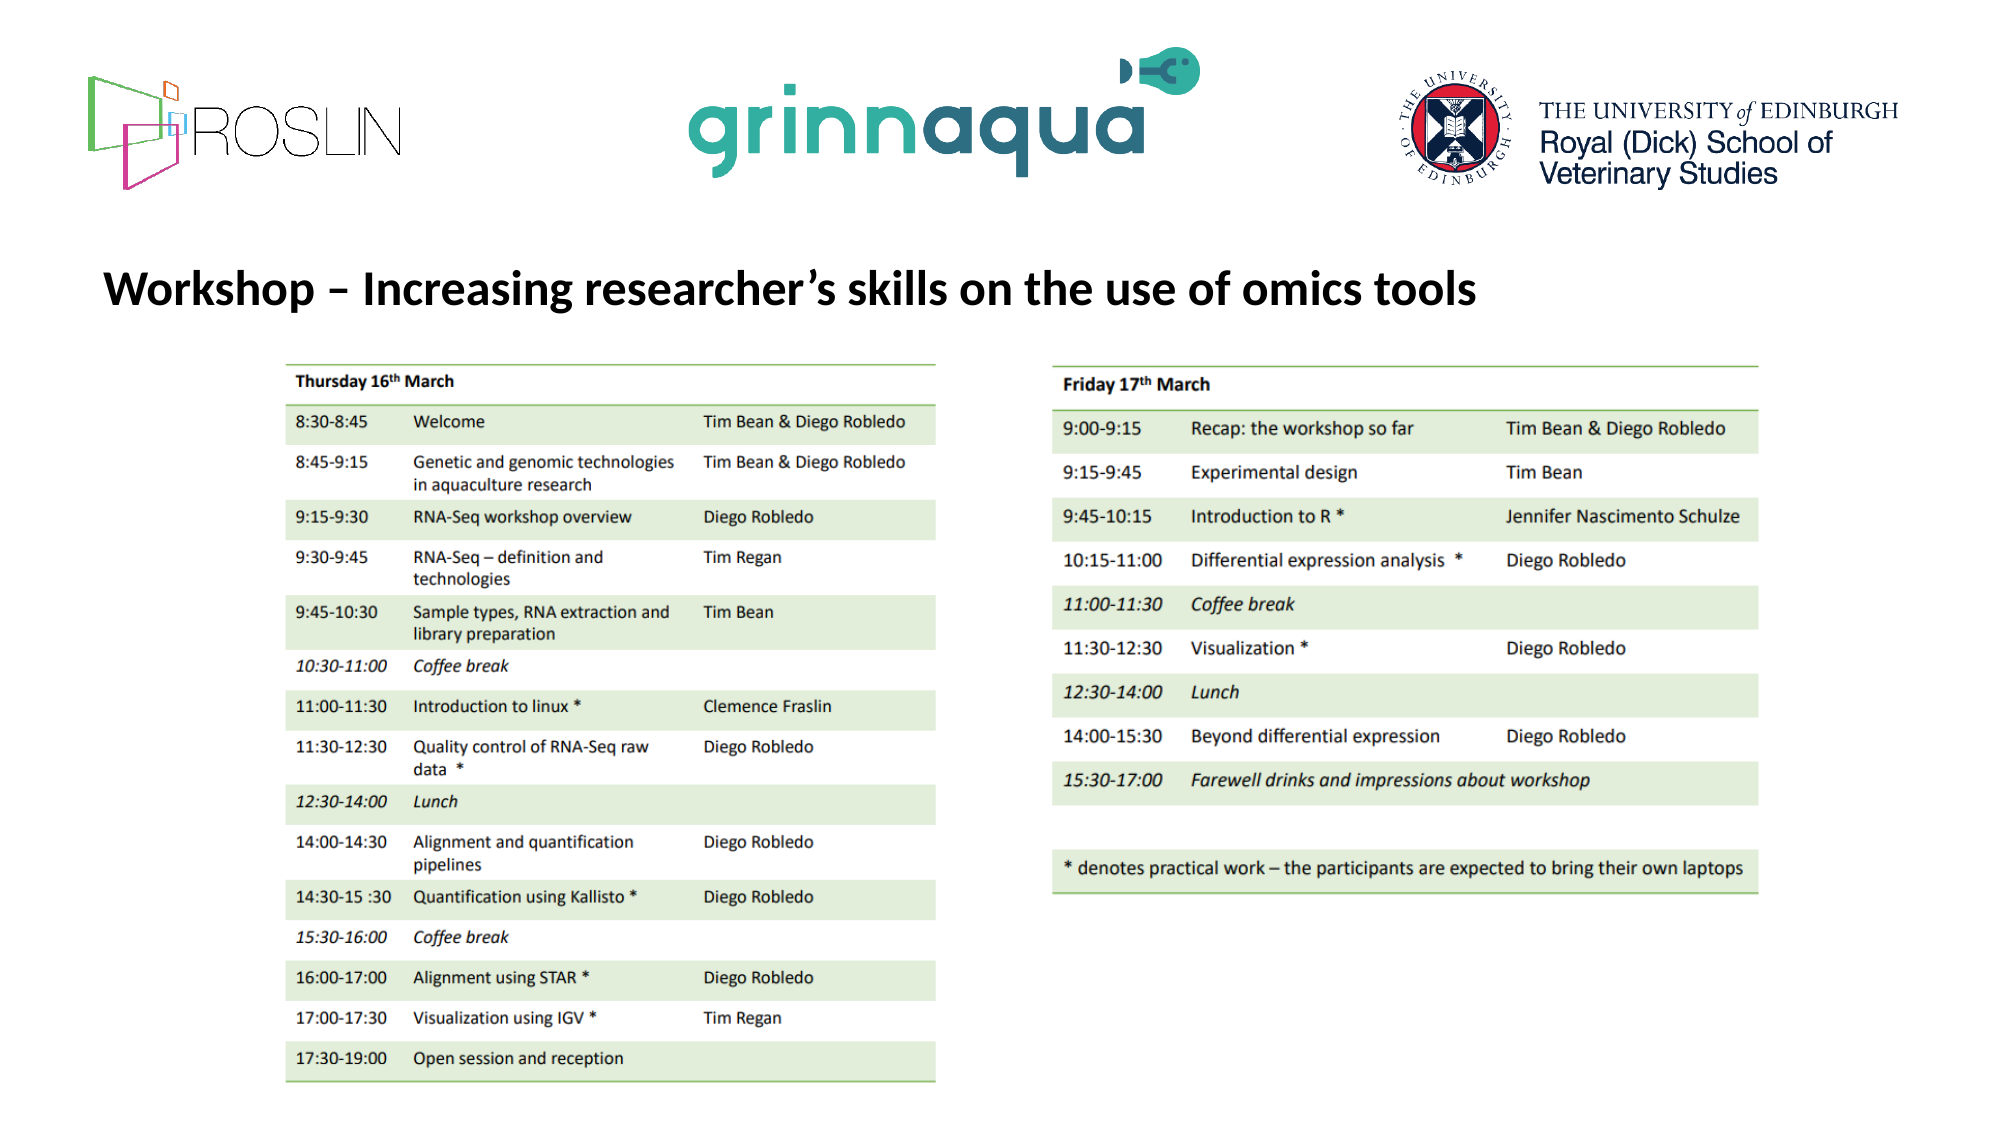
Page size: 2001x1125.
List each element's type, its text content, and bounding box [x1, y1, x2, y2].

picture [1040, 358, 1771, 907]
text_box Workshop – Increasing researcher’s skills on the use of omics tools [88, 248, 1880, 323]
picture [268, 358, 945, 1091]
picture [88, 76, 400, 190]
picture [1399, 71, 1898, 190]
picture [650, 23, 1238, 202]
